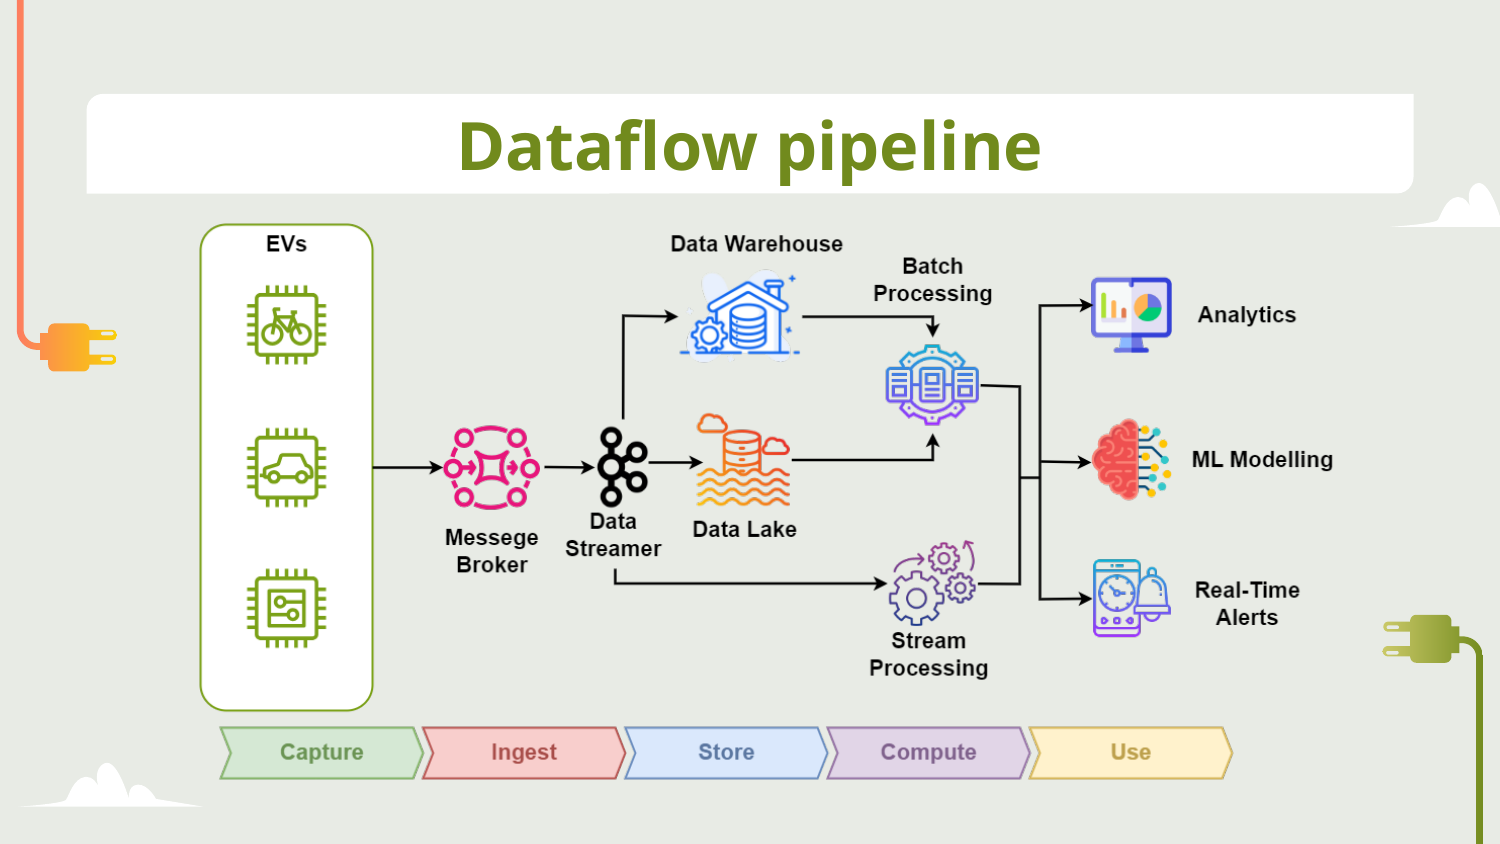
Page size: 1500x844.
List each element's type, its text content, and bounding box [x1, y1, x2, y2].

text_box [86, 93, 1414, 194]
picture [189, 213, 1353, 789]
title Dataflow pipeline [116, 88, 1383, 183]
